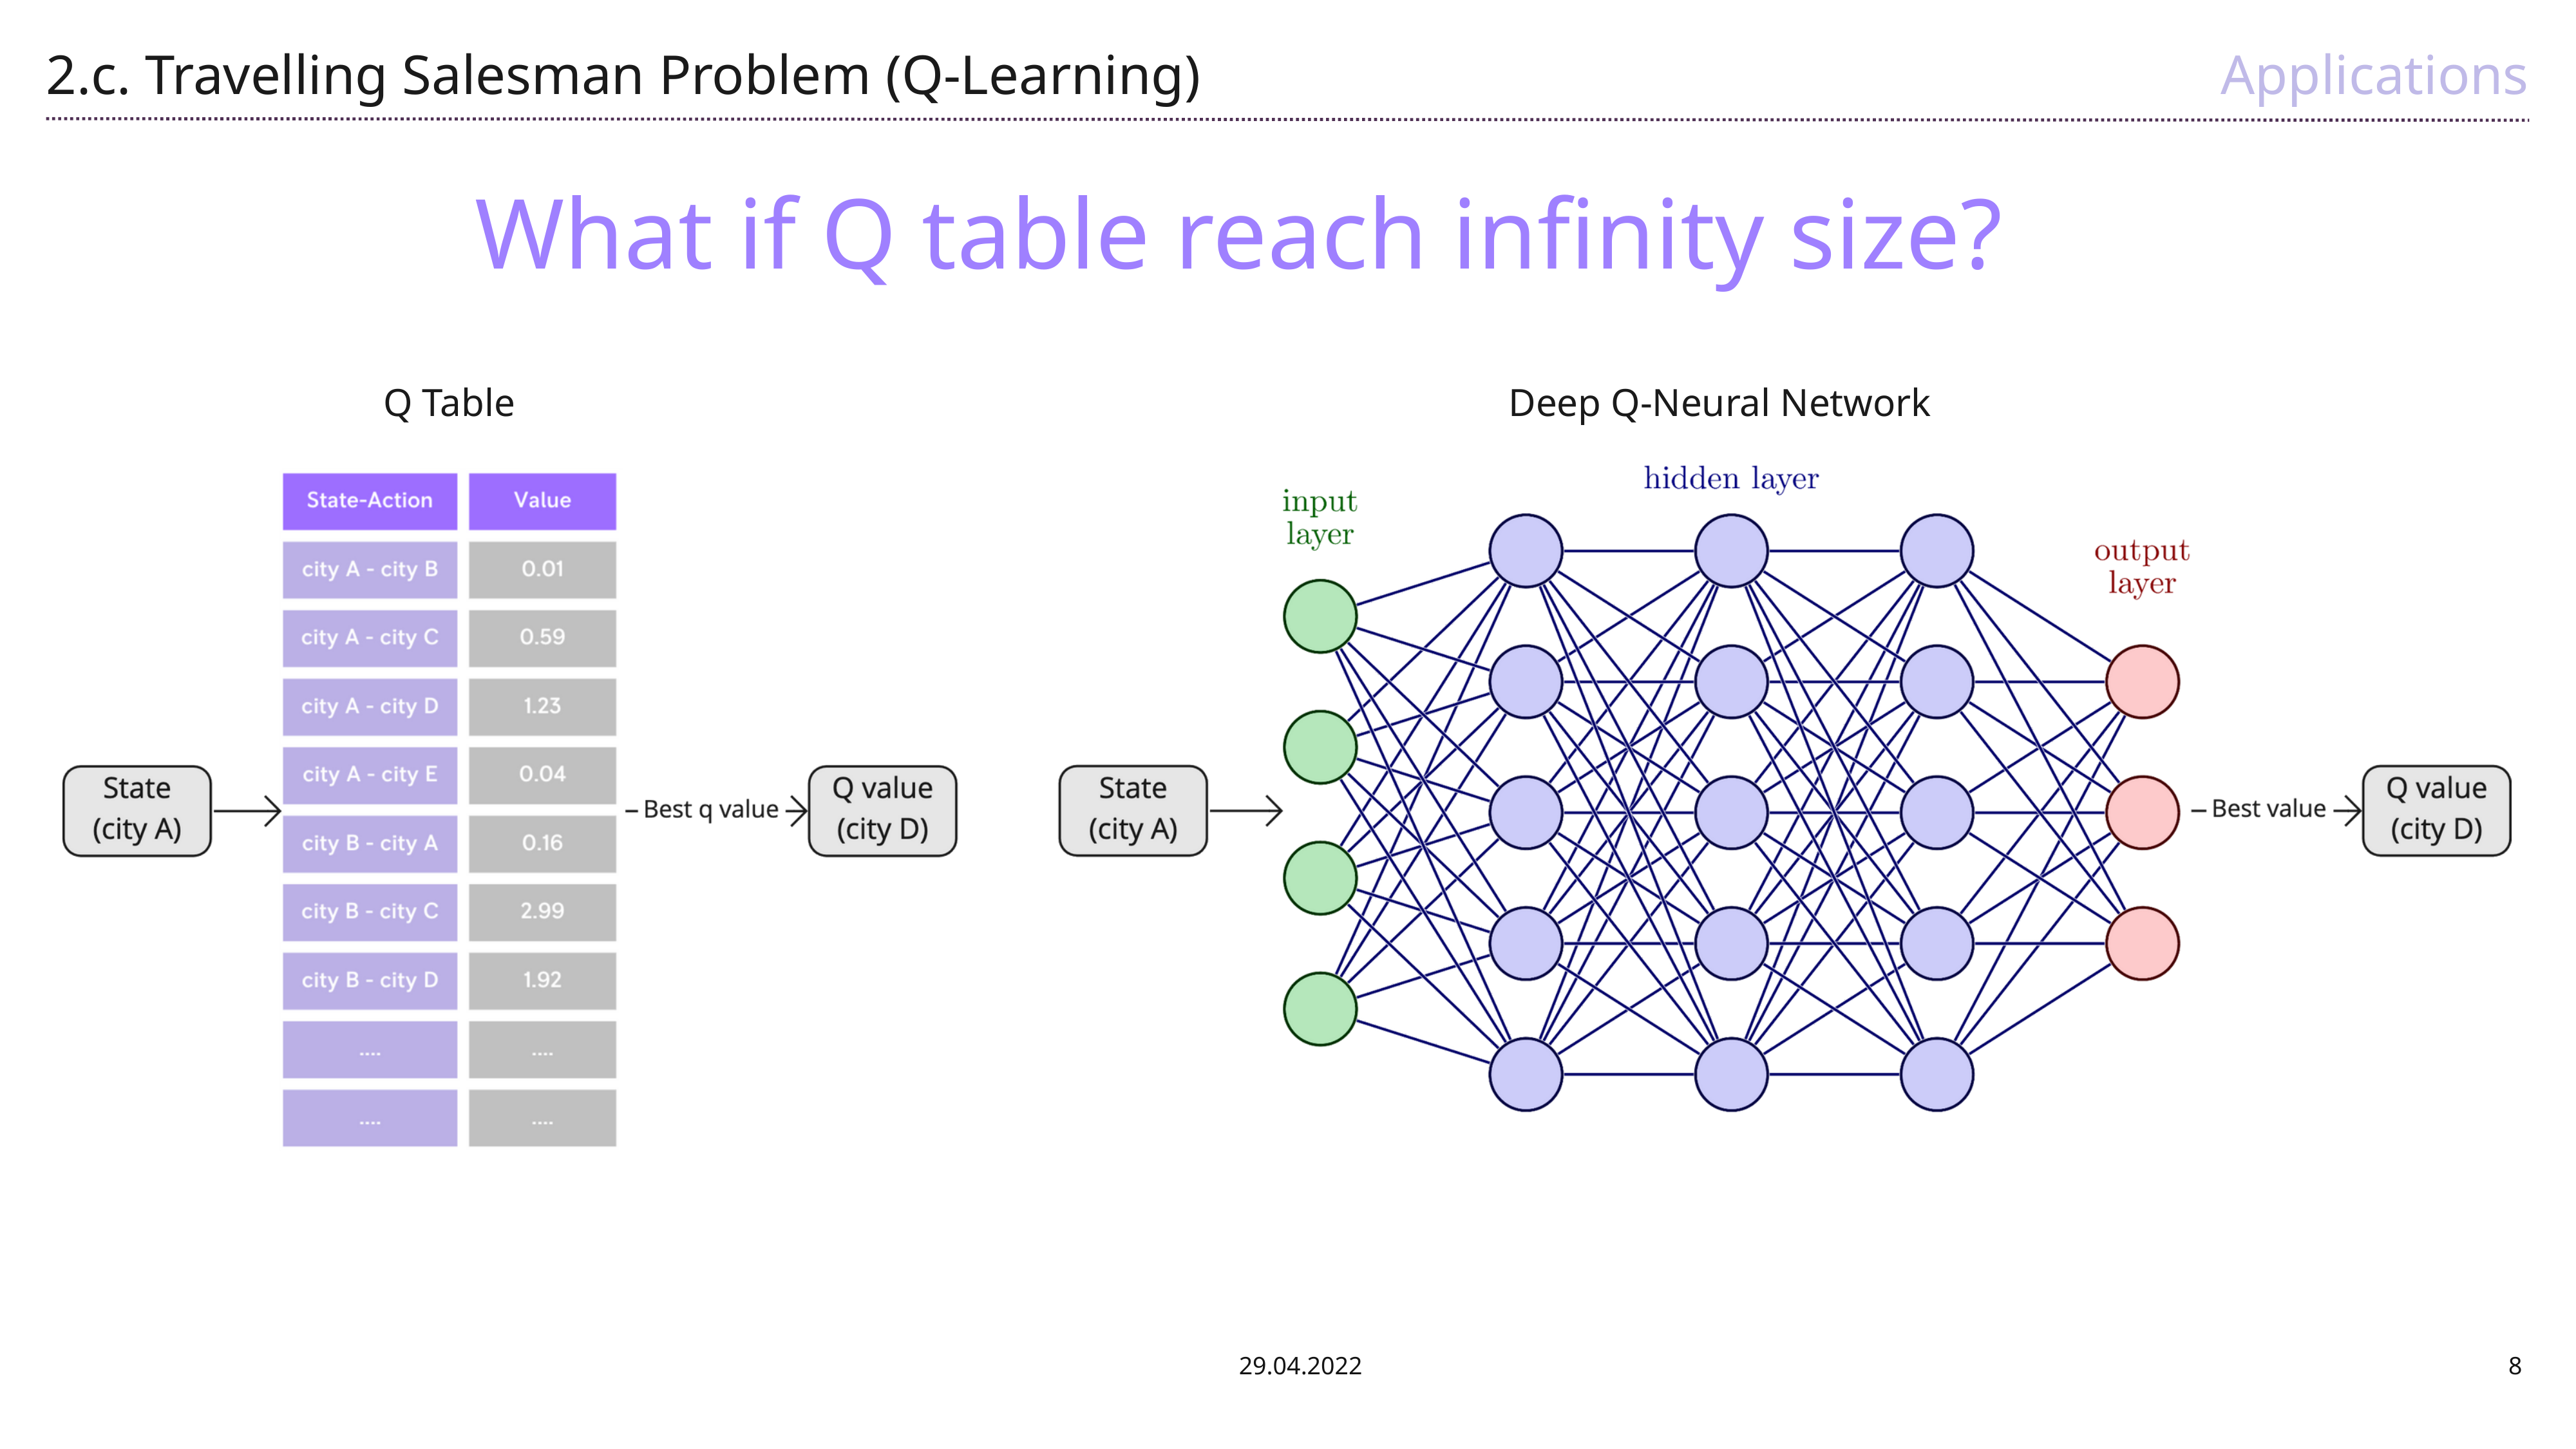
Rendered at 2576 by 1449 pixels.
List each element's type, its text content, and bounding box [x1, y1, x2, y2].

picture [62, 466, 2512, 1152]
text_box 29.04.2022 [1238, 1345, 1364, 1380]
text_box 2.c. Travelling Salesman Problem (Q-Learning) [46, 30, 1472, 105]
text_box 8 [2481, 1345, 2523, 1380]
text_box Applications [1715, 30, 2530, 106]
text_box Deep Q-Neural Network [1363, 371, 2076, 424]
text_box What if Q table reach infinity size? [353, 153, 2125, 289]
text_box Q Table [93, 371, 806, 424]
